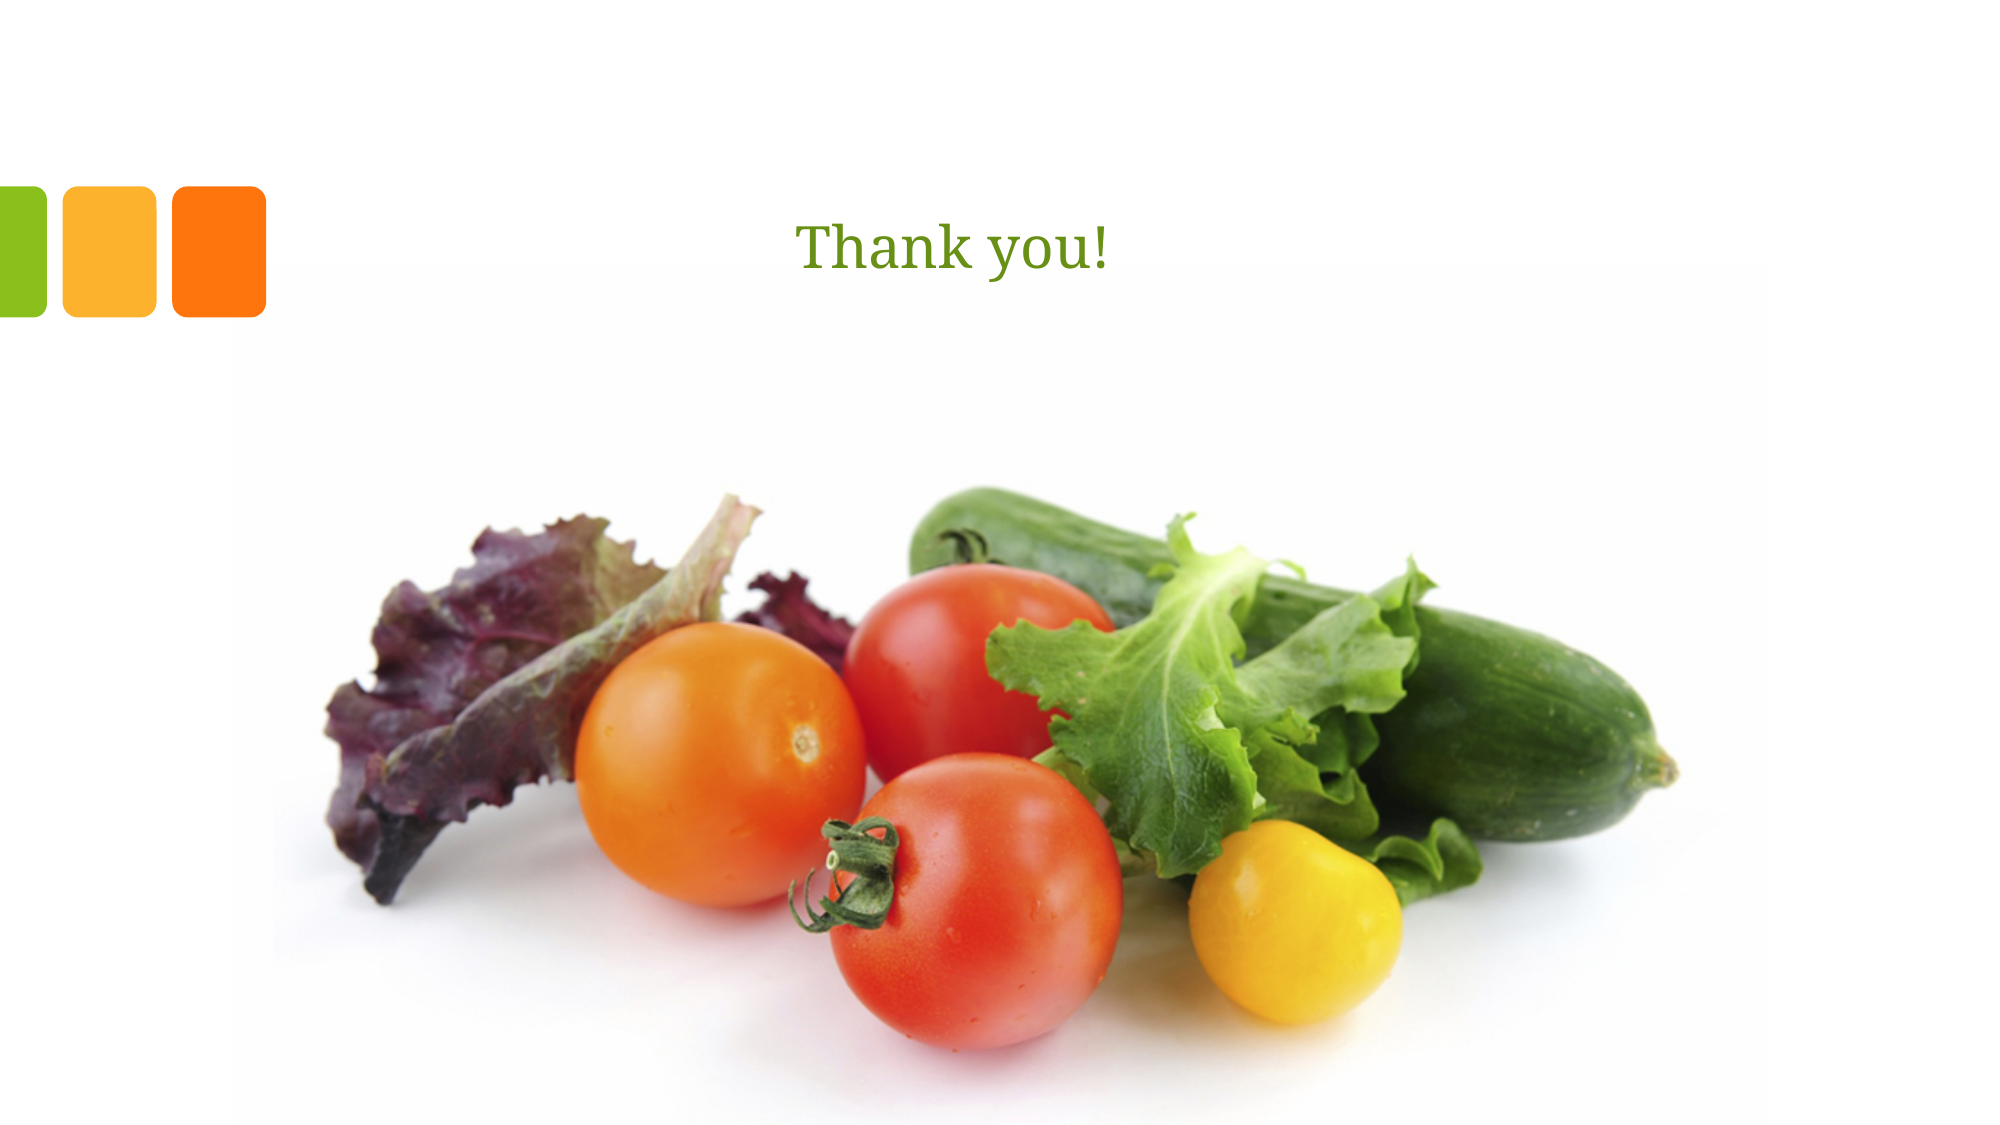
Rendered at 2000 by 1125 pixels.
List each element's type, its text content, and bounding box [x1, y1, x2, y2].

subtitle Thank you! [775, 208, 1145, 298]
picture [0, 0, 2000, 1125]
